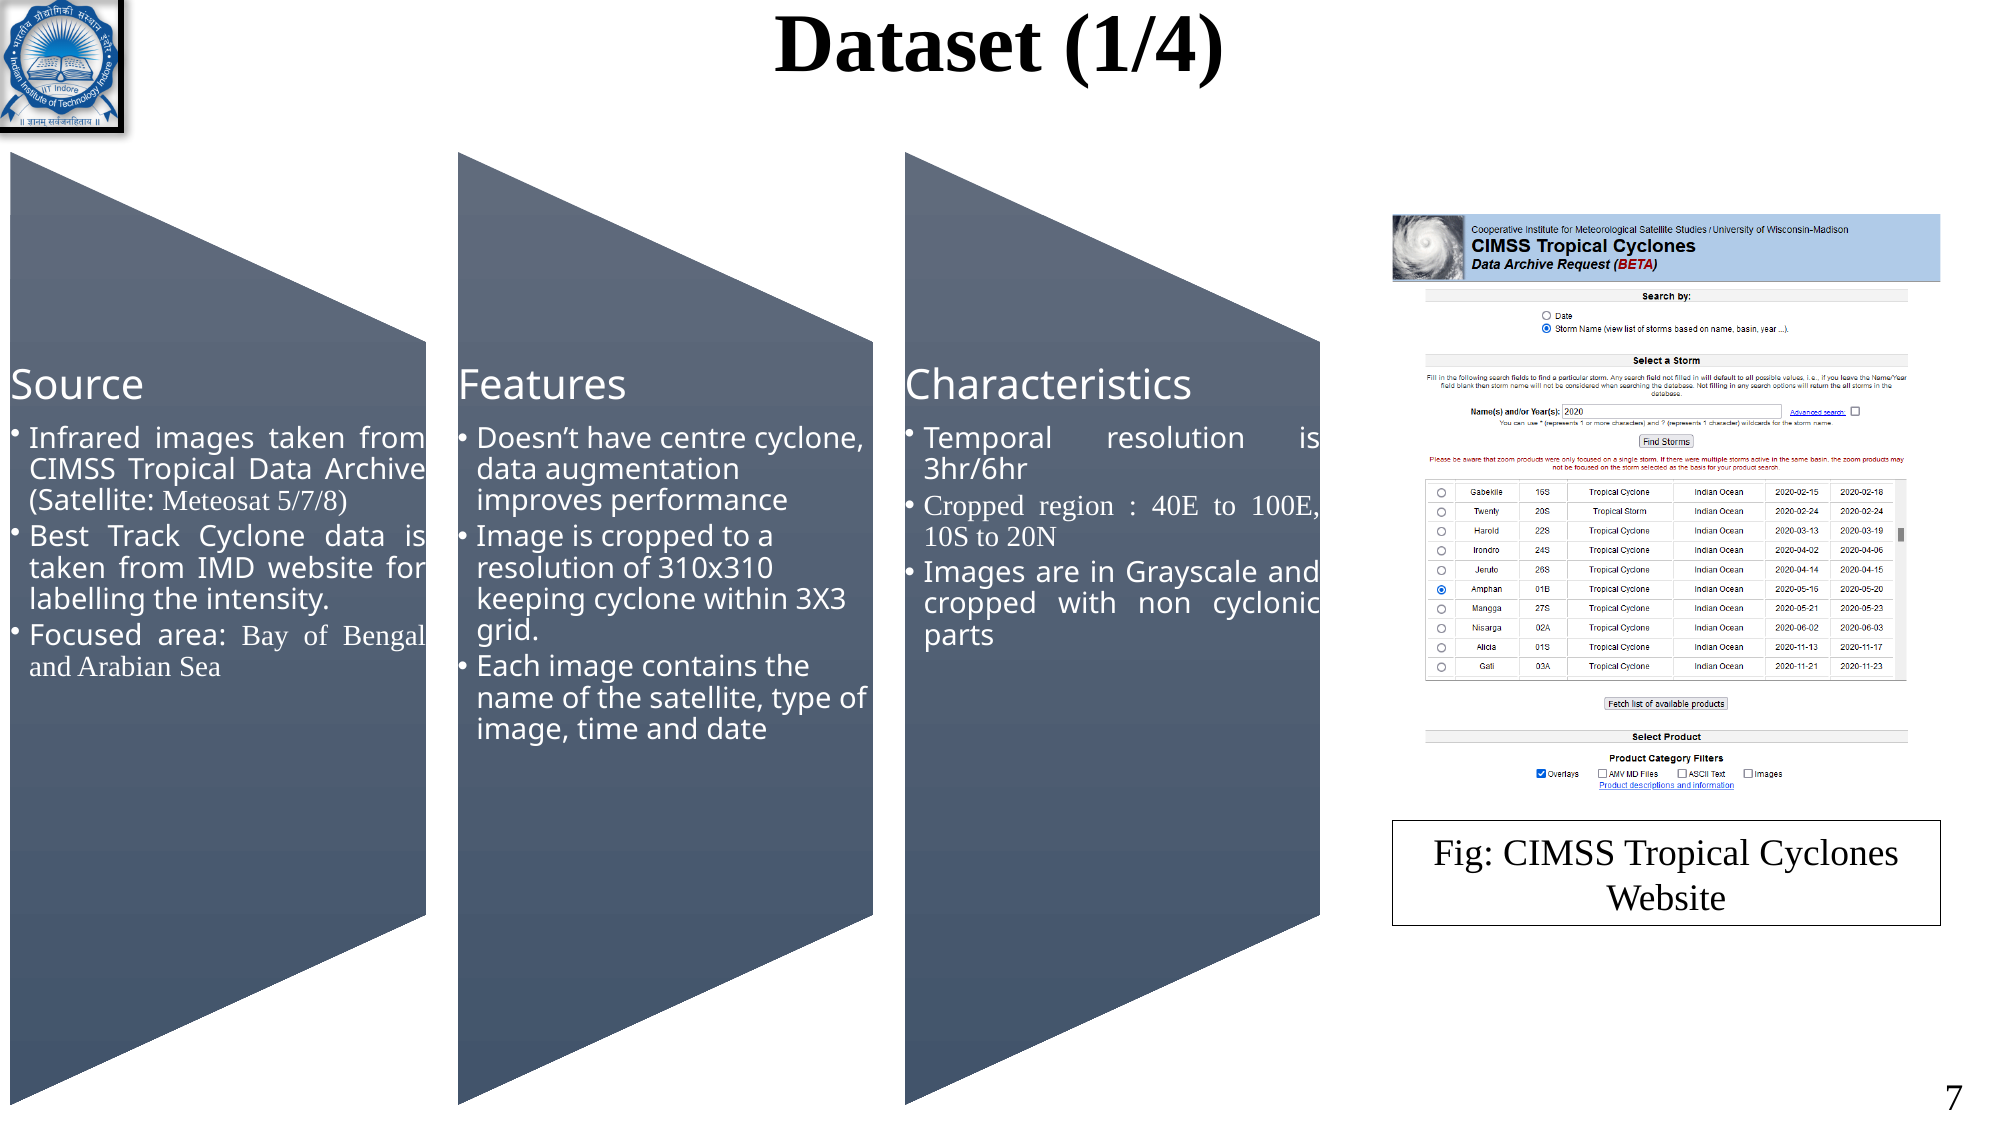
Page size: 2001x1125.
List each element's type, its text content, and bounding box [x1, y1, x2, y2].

title Dataset (1/4) [709, 0, 1291, 90]
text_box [10, 151, 1321, 1105]
text_box Fig: CIMSS Tropical Cyclones Website [1392, 820, 1941, 926]
text_box 7 [1929, 1065, 2000, 1125]
picture [1392, 214, 1941, 798]
picture [0, 0, 119, 128]
